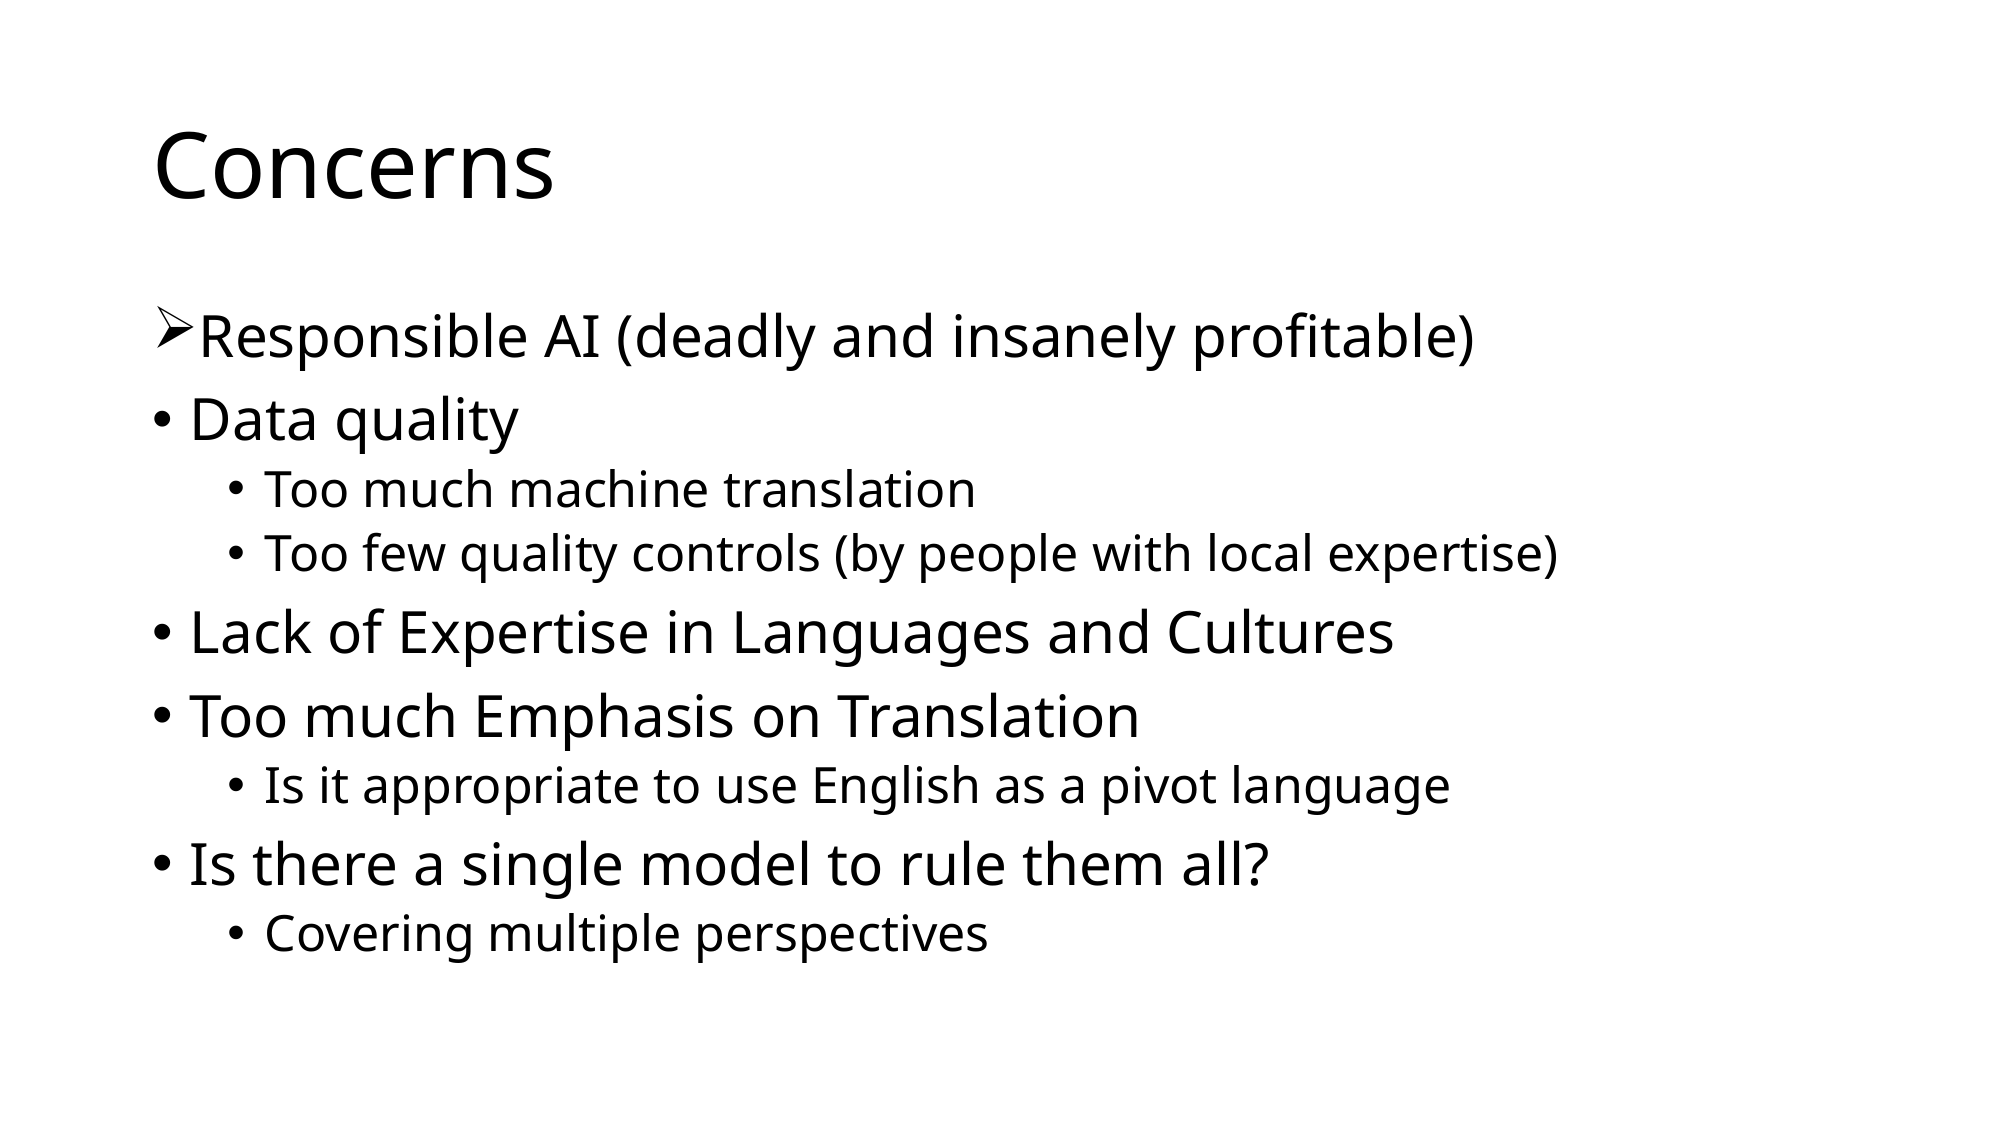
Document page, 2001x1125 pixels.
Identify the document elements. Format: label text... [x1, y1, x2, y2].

list Responsible AI (deadly and insanely profitable) Data quality Too much machine translation Too few quality controls (by people with local expertise) Lack of Expertise in Languages and Cultures Too much Emphasis on Translation Is it appropriate to use English as a pivot language Is there a single model to rule them all? Covering multiple perspectives [137, 299, 1863, 1014]
title Concerns [137, 59, 1863, 278]
